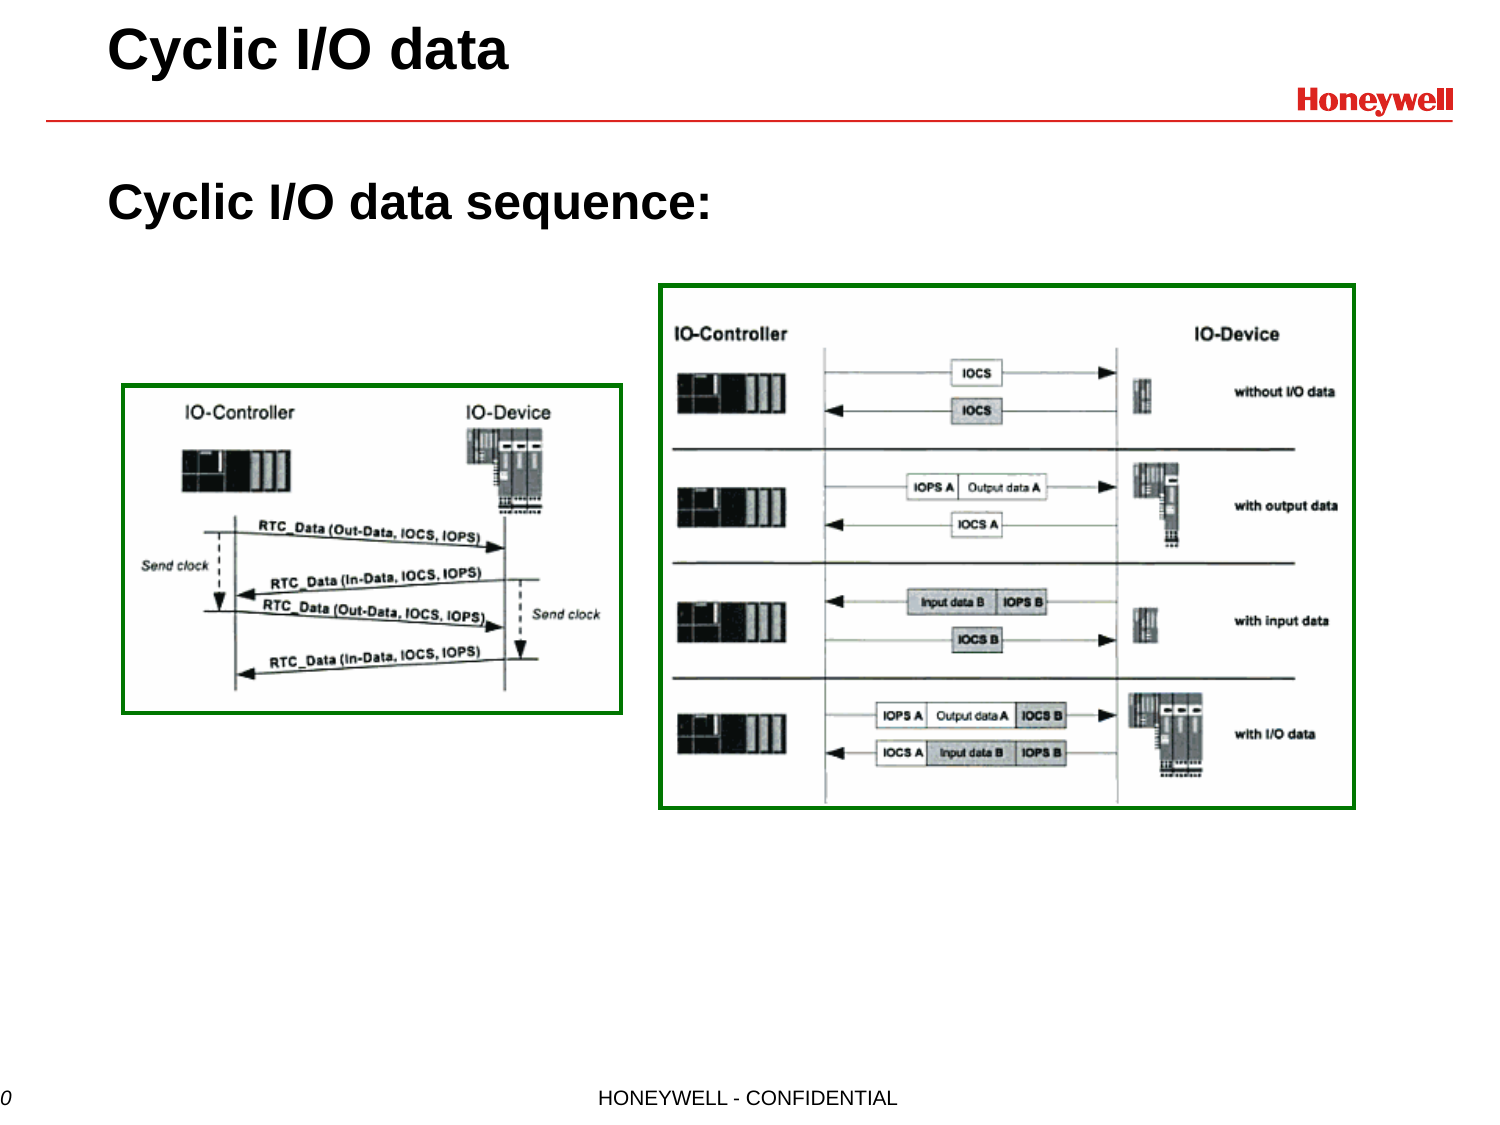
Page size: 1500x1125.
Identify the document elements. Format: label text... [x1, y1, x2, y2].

title Cyclic I/O data [91, 16, 1405, 95]
picture [662, 287, 1352, 807]
list Cyclic I/O data sequence: [91, 162, 1405, 989]
picture [124, 387, 619, 712]
